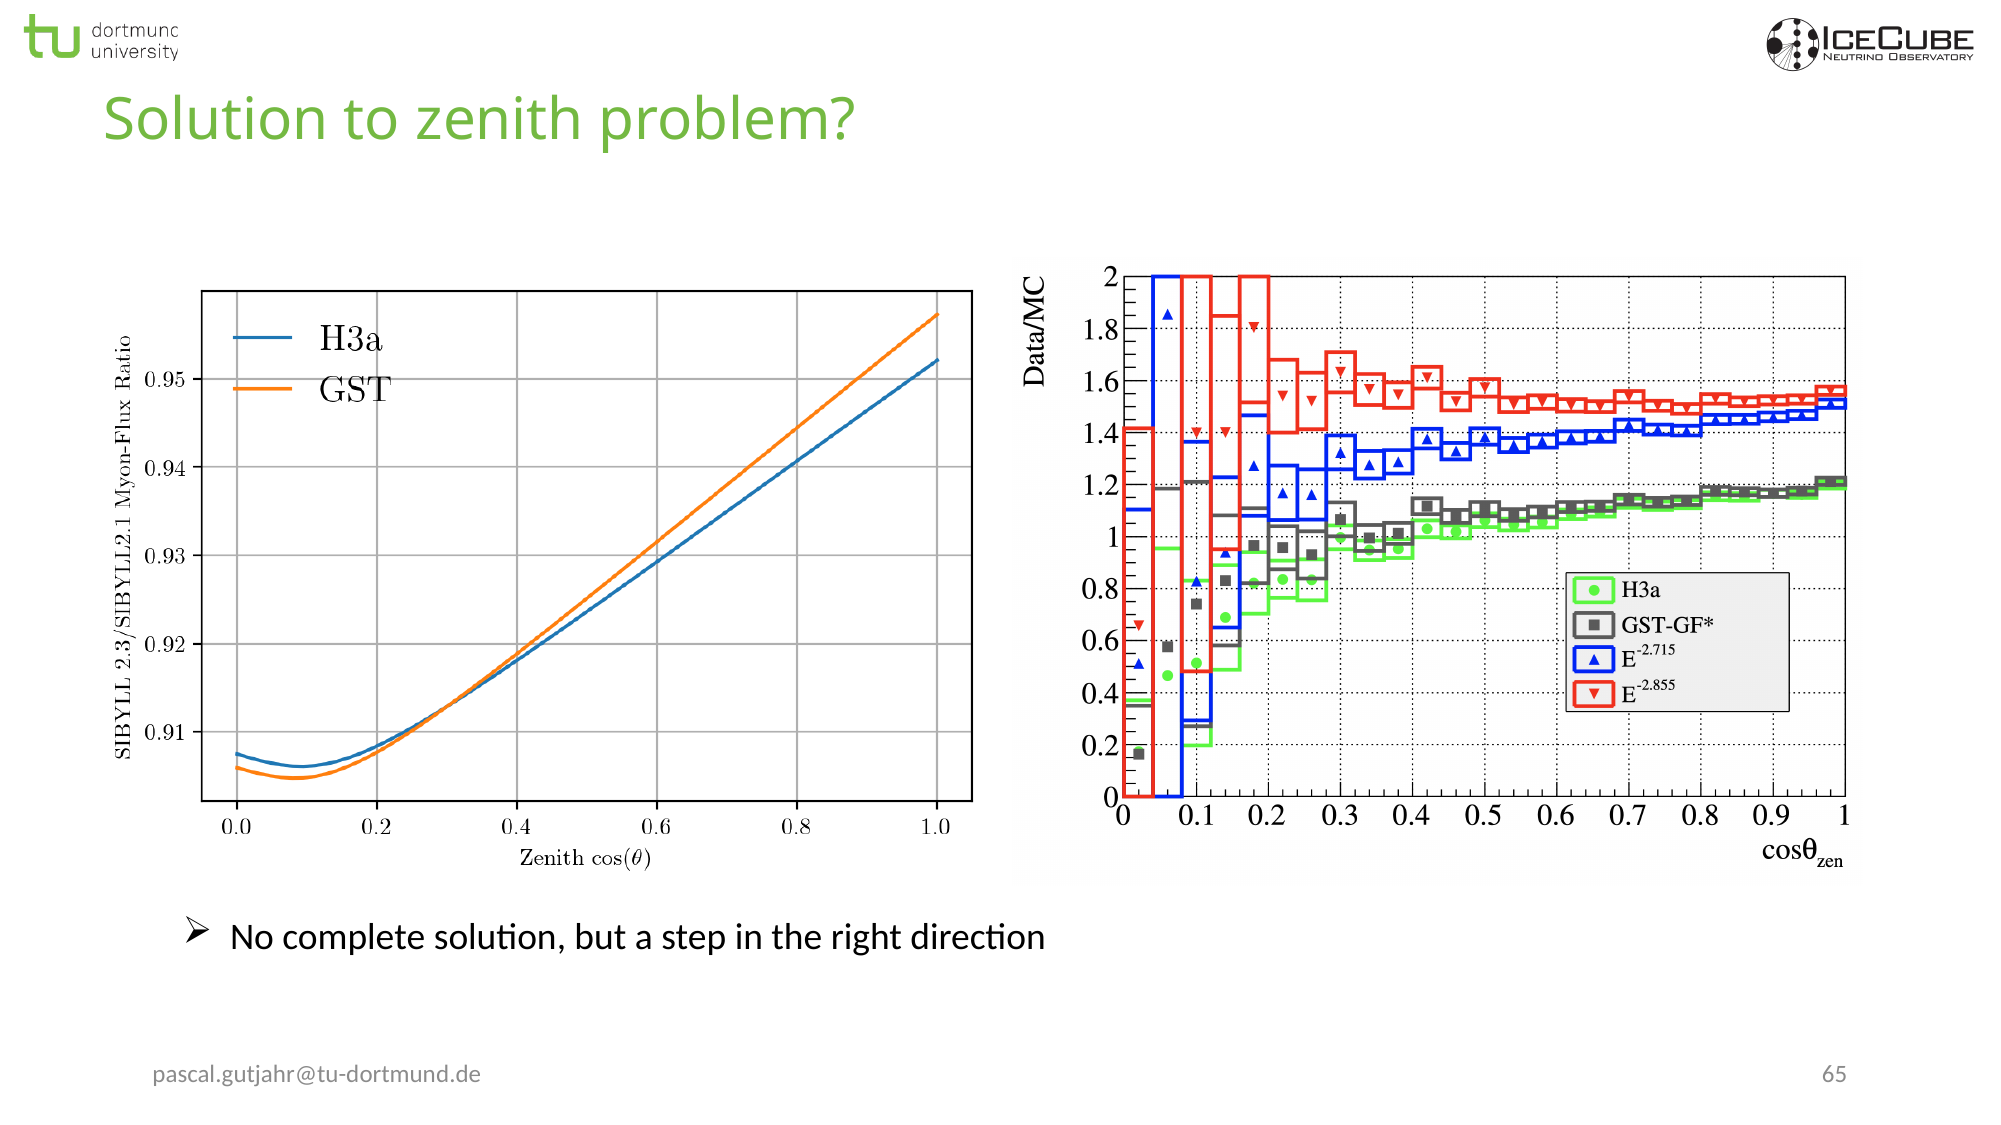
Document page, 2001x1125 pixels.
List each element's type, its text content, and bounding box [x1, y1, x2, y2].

slide_number 65 [1412, 1042, 1863, 1103]
slide_number pascal.gutjahr@tu-dortmund.de [137, 1042, 588, 1103]
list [1012, 257, 1863, 886]
text_box No complete solution, but a step in the right direction [168, 904, 1551, 965]
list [95, 275, 988, 886]
title Solution to zenith problem? [88, 59, 1977, 182]
